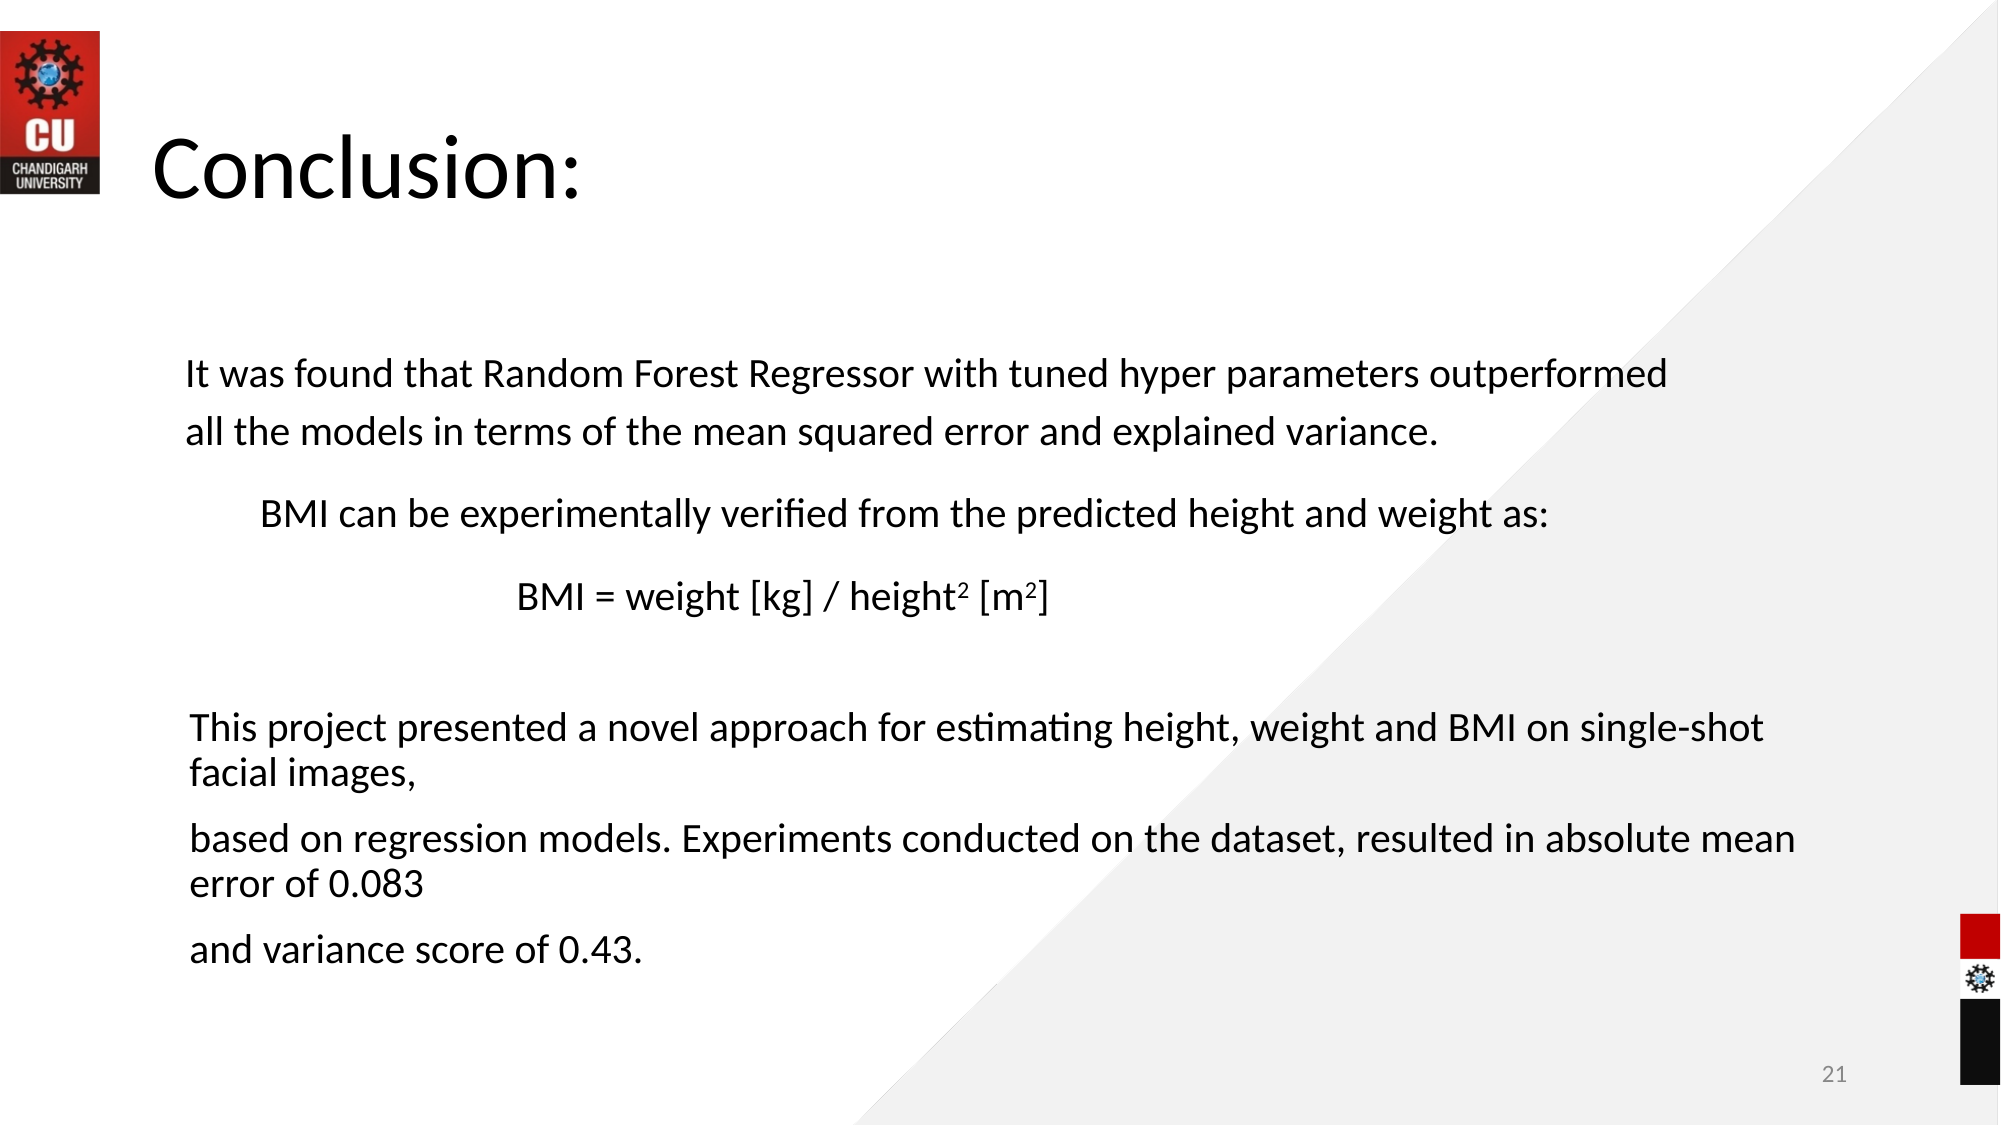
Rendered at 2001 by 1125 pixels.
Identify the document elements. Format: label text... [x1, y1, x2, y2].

title Conclusion: [137, 59, 1863, 278]
picture [0, 0, 2001, 1125]
slide_number 21 [1412, 1042, 1863, 1103]
list It was found that Random Forest Regressor with tuned hyper parameters outperformed all the models in terms of the mean squared error and explained variance. BMI can be experimentally verified from the predicted height and weight as: BMI = weight [kg] / height2 [m2] This project presented a novel approach for estimating height, weight and BMI on single-shot facial images, based on regression models. Experiments conducted on the dataset, resulted in absolute mean error of 0.083 and variance score of 0.43. [99, 277, 1825, 992]
